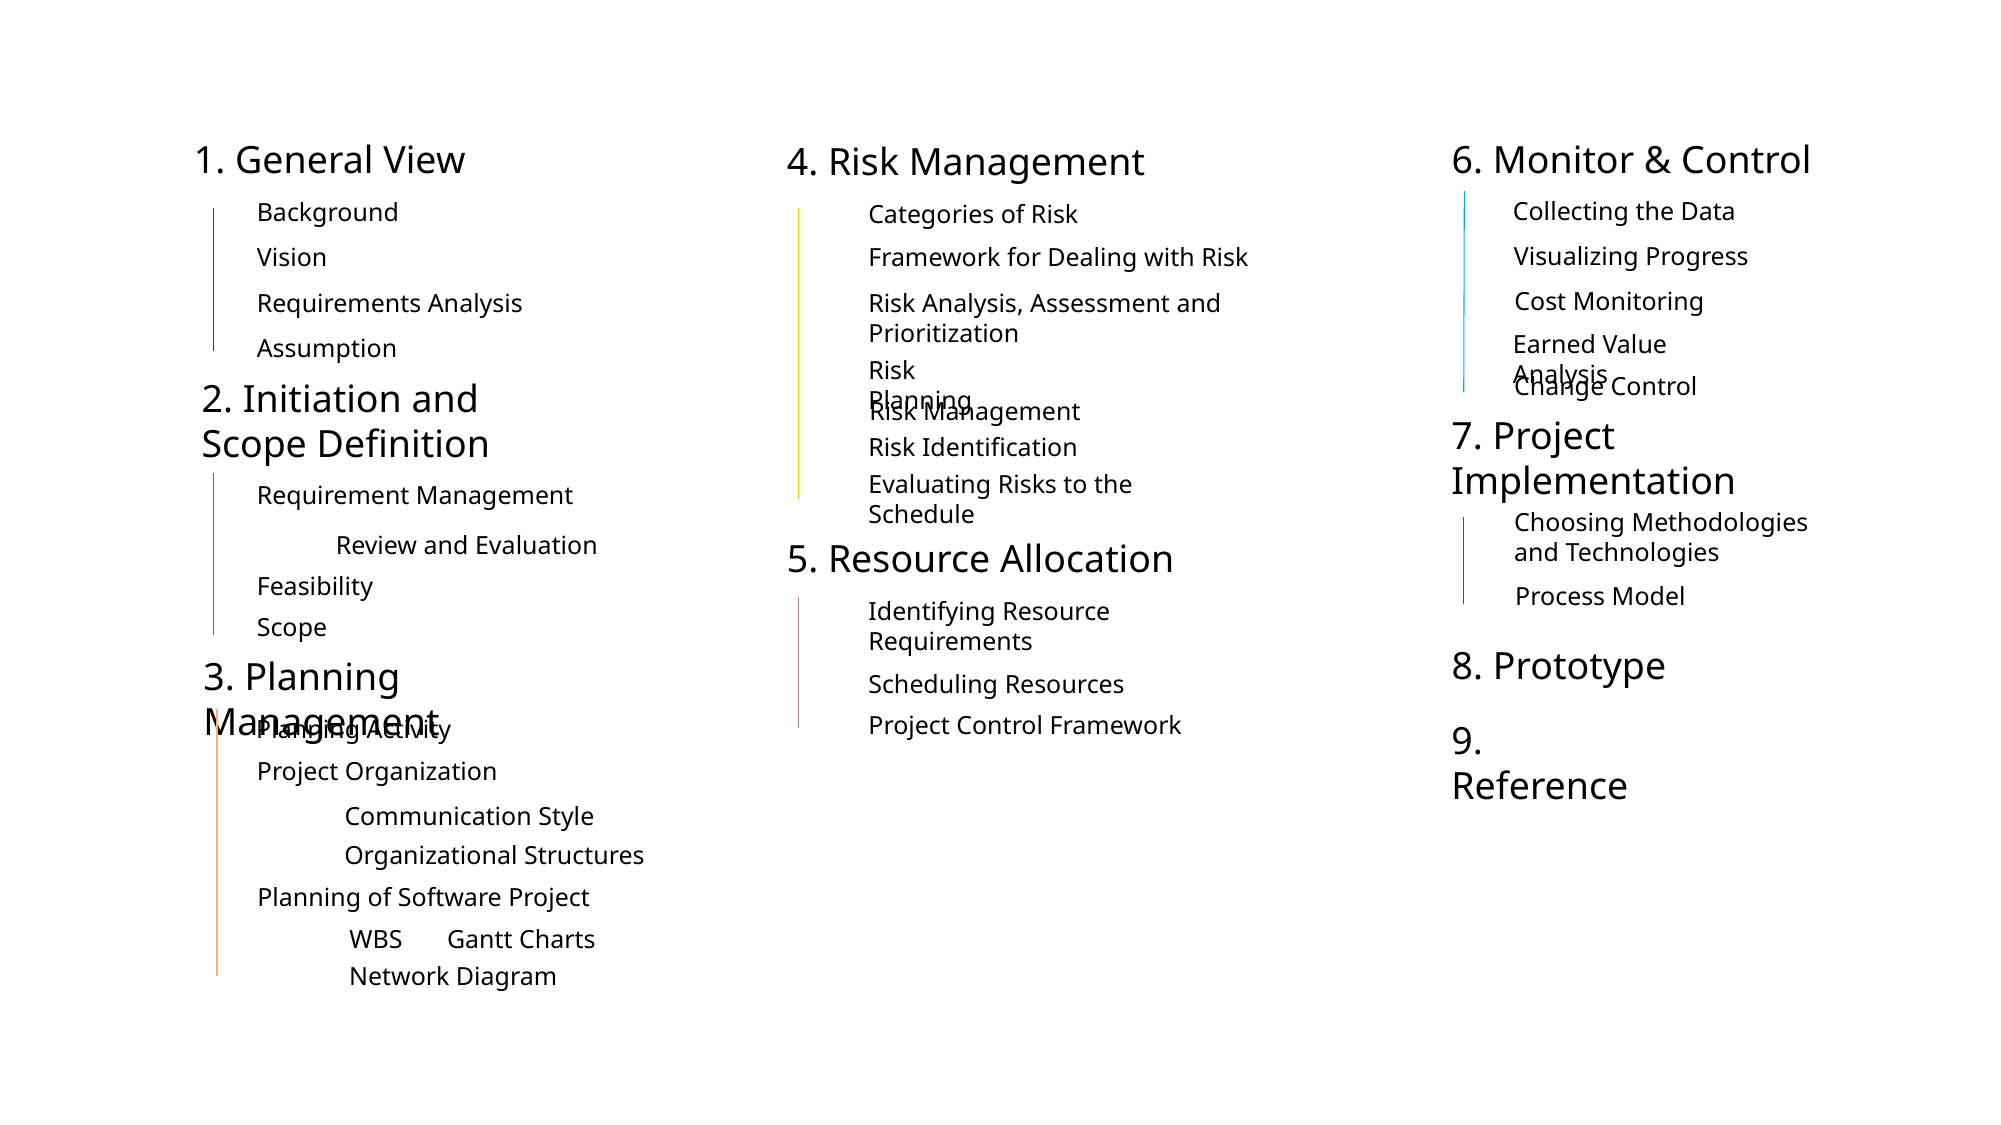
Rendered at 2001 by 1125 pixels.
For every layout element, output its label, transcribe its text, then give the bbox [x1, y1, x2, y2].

text_box Collecting the Data [1498, 188, 1799, 233]
text_box 9. Reference [1436, 709, 1667, 815]
text_box Risk Identification [853, 423, 1199, 469]
text_box 6. Monitor & Control [1436, 128, 1866, 188]
text_box Background [242, 188, 471, 234]
text_box 5. Resource Allocation [772, 527, 1230, 588]
text_box 1. General View [179, 128, 481, 188]
text_box Review and Evaluation [321, 521, 616, 567]
text_box Gantt Charts [432, 916, 689, 961]
text_box Framework for Dealing with Risk [853, 234, 1270, 280]
text_box Feasibility [242, 563, 390, 608]
text_box Categories of Risk [853, 190, 1112, 234]
text_box Identifying Resource Requirements [853, 587, 1144, 661]
text_box Process Model [1500, 572, 1758, 618]
text_box Communication Style [329, 793, 624, 838]
text_box Planning Activity [241, 705, 477, 751]
text_box Vision [242, 234, 386, 279]
text_box Evaluating Risks to the Schedule [853, 461, 1149, 527]
text_box Cost Monitoring [1499, 278, 1720, 321]
text_box Risk Planning [853, 347, 1040, 422]
text_box Choosing Methodologies and Technologies [1499, 499, 1875, 574]
text_box 7. Project Implementation [1436, 404, 1808, 509]
text_box 8. Prototype [1436, 634, 1692, 695]
text_box Requirement Management [242, 472, 640, 518]
text_box Risk Management [854, 387, 1103, 433]
text_box Project Control Framework [853, 702, 1253, 748]
text_box 2. Initiation and Scope Definition [186, 367, 584, 473]
text_box Scope [242, 604, 357, 645]
text_box Planning of Software Project [242, 873, 640, 919]
text_box Organizational Structures [329, 832, 663, 878]
text_box Earned Value Analysis [1498, 321, 1776, 396]
text_box WBS [334, 919, 432, 953]
text_box 3. Planning Management [188, 645, 640, 751]
text_box Project Organization [242, 748, 618, 793]
text_box Risk Analysis, Assessment and Prioritization [853, 279, 1253, 355]
text_box Assumption [242, 325, 427, 367]
text_box Requirements Analysis [242, 279, 618, 325]
text_box Network Diagram [334, 953, 668, 998]
text_box 4. Risk Management [772, 130, 1174, 191]
text_box Scheduling Resources [853, 661, 1150, 702]
text_box Change Control [1499, 363, 1798, 404]
text_box Visualizing Progress [1499, 233, 1789, 279]
